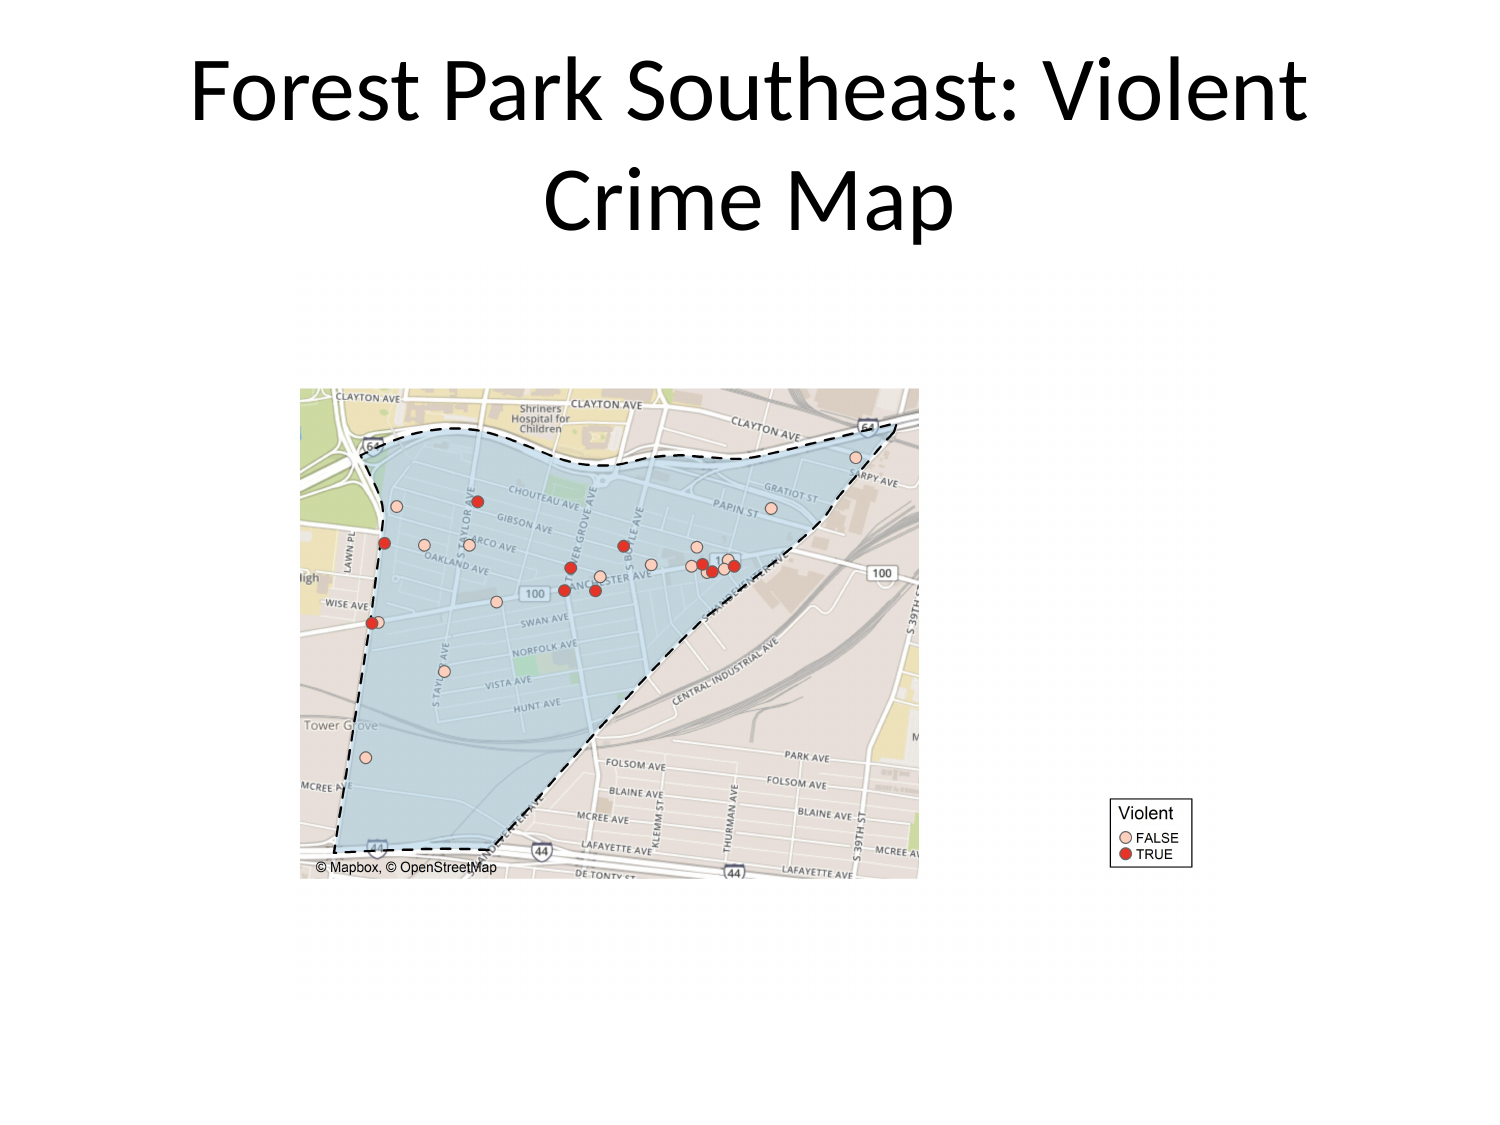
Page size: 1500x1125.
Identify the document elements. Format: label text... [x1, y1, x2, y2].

picture [281, 262, 1219, 1005]
title Forest Park Southeast: Violent Crime Map [75, 45, 1425, 233]
